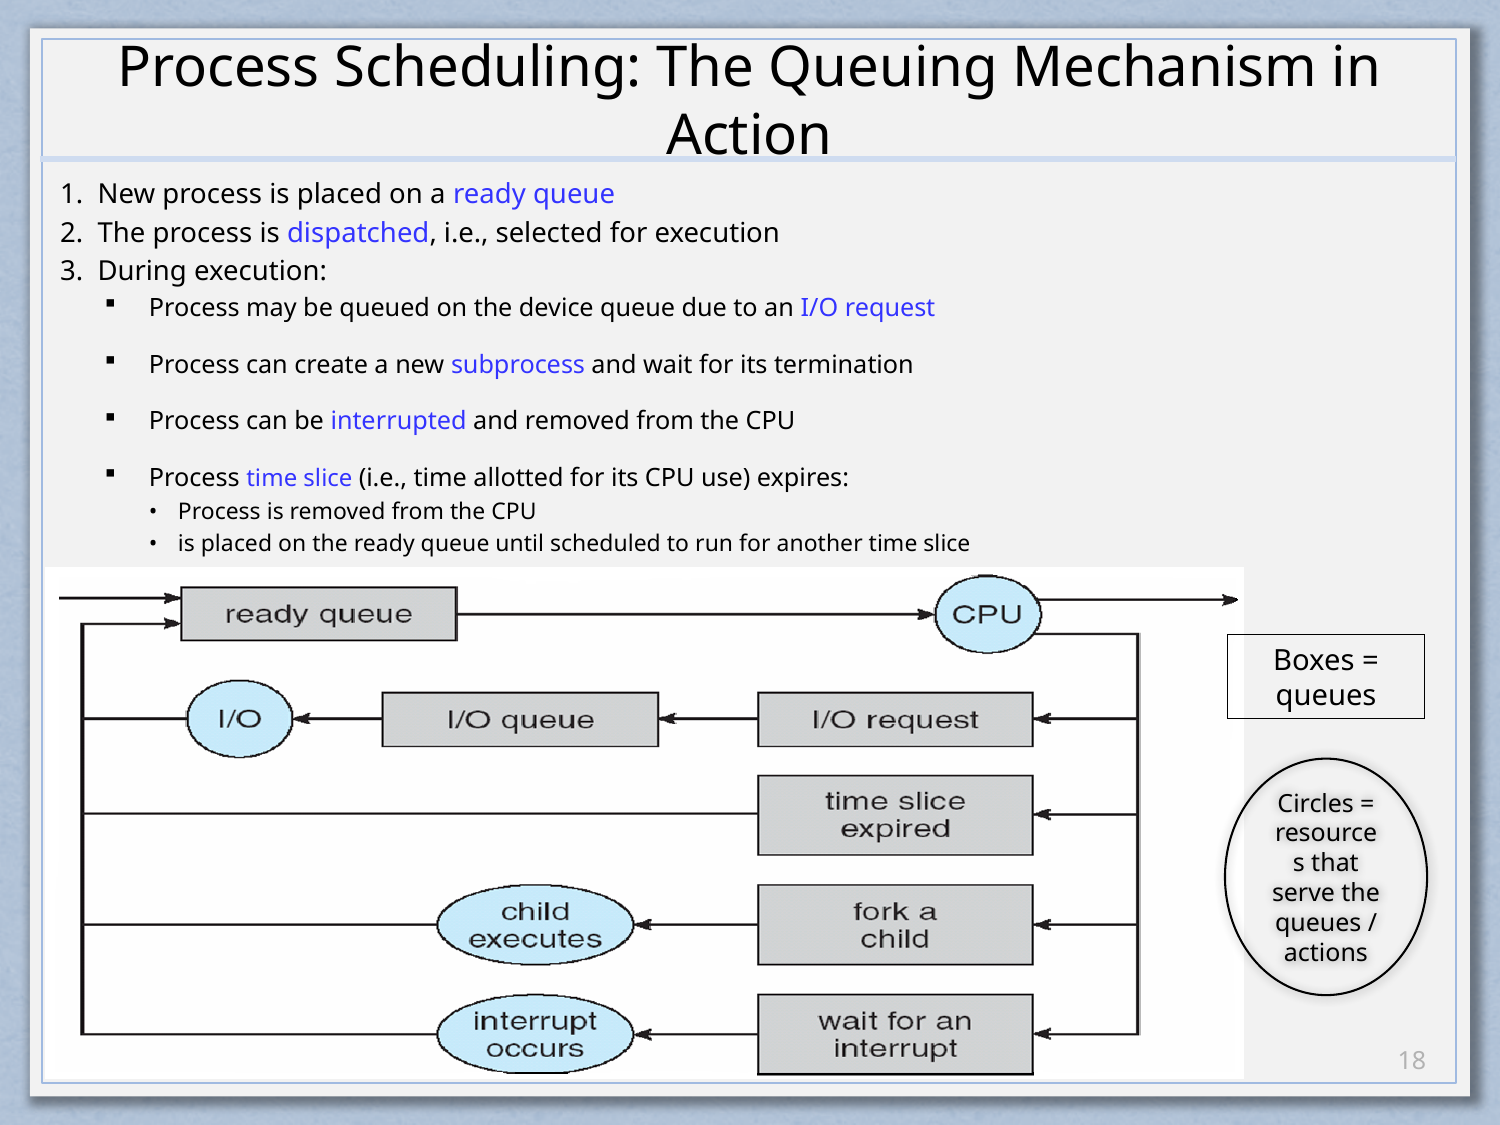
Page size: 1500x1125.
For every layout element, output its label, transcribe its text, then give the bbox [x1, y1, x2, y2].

text_box Circles = resources that serve the queues / actions [1264, 757, 1429, 997]
text_box Boxes = queues [1264, 634, 1425, 719]
title Process Scheduling: The Queuing Mechanism in Action [41, 40, 1457, 157]
slide_number 17 [1367, 1045, 1457, 1079]
list 1. New process is placed on a ready queue 2. The process is dispatched, i.e., selected for execution 3. During execution: Process may be queued on the device queue due to an I/O request Process can create a new subprocess and wait for its termination Process can be interrupted and removed from the CPU Process time slice (i.e., time allotted for its CPU use) expires: Process is removed from the CPU is placed on the ready queue until scheduled to run for another time slice [45, 168, 1457, 568]
picture [44, 566, 1244, 1079]
